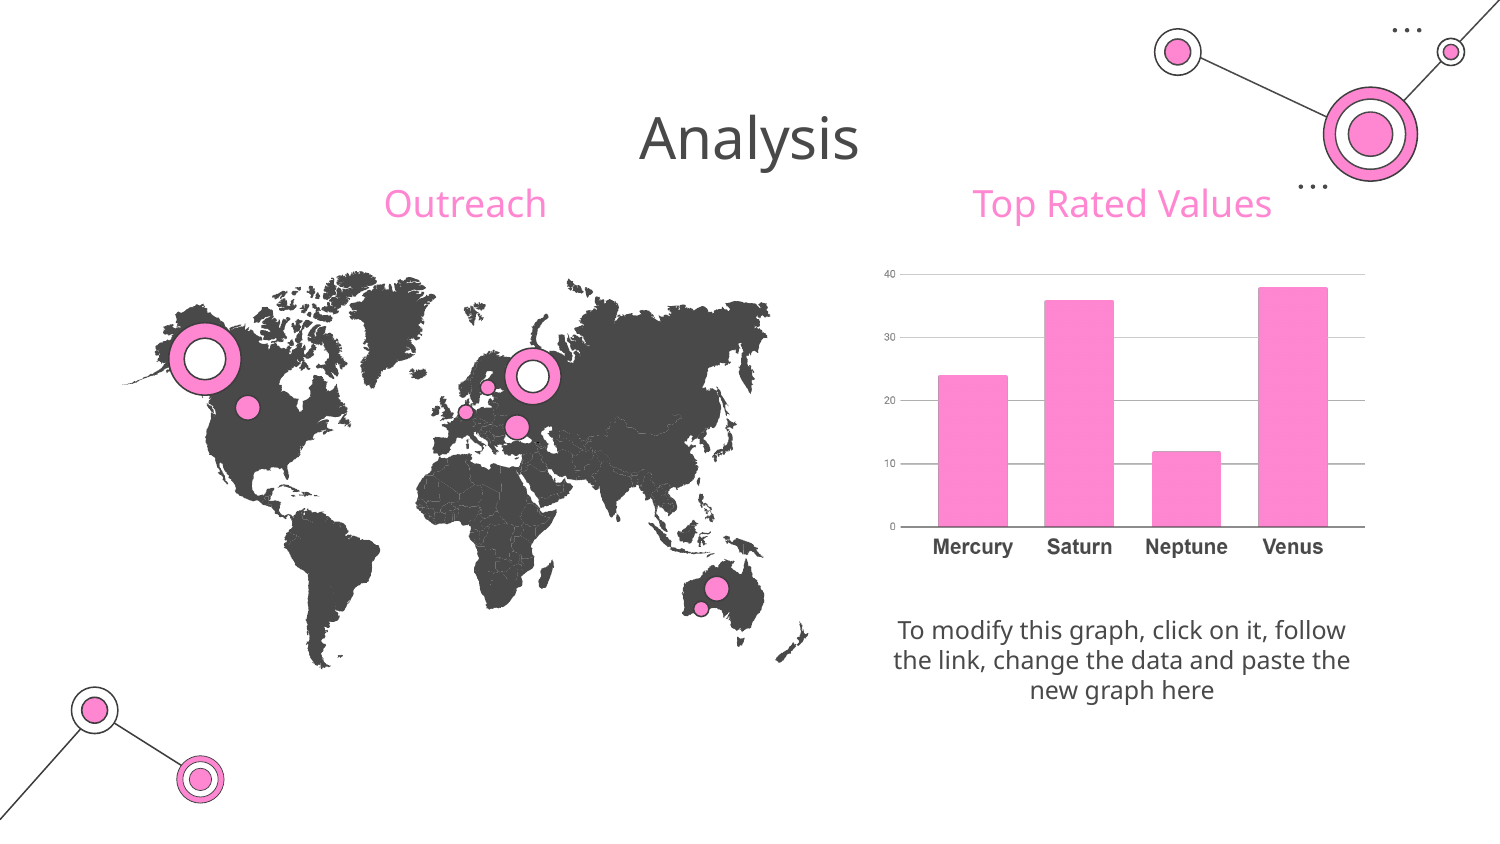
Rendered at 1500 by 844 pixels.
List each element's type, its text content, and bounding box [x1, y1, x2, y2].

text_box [504, 347, 562, 405]
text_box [168, 322, 242, 396]
text_box Top Rated Values [863, 165, 1382, 222]
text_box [121, 270, 809, 670]
text_box Outreach [206, 165, 725, 222]
picture [862, 253, 1381, 574]
title Analysis [118, 86, 1382, 181]
text_box To modify this graph, click on it, follow the link, change the data and paste the new graph here [863, 600, 1382, 736]
